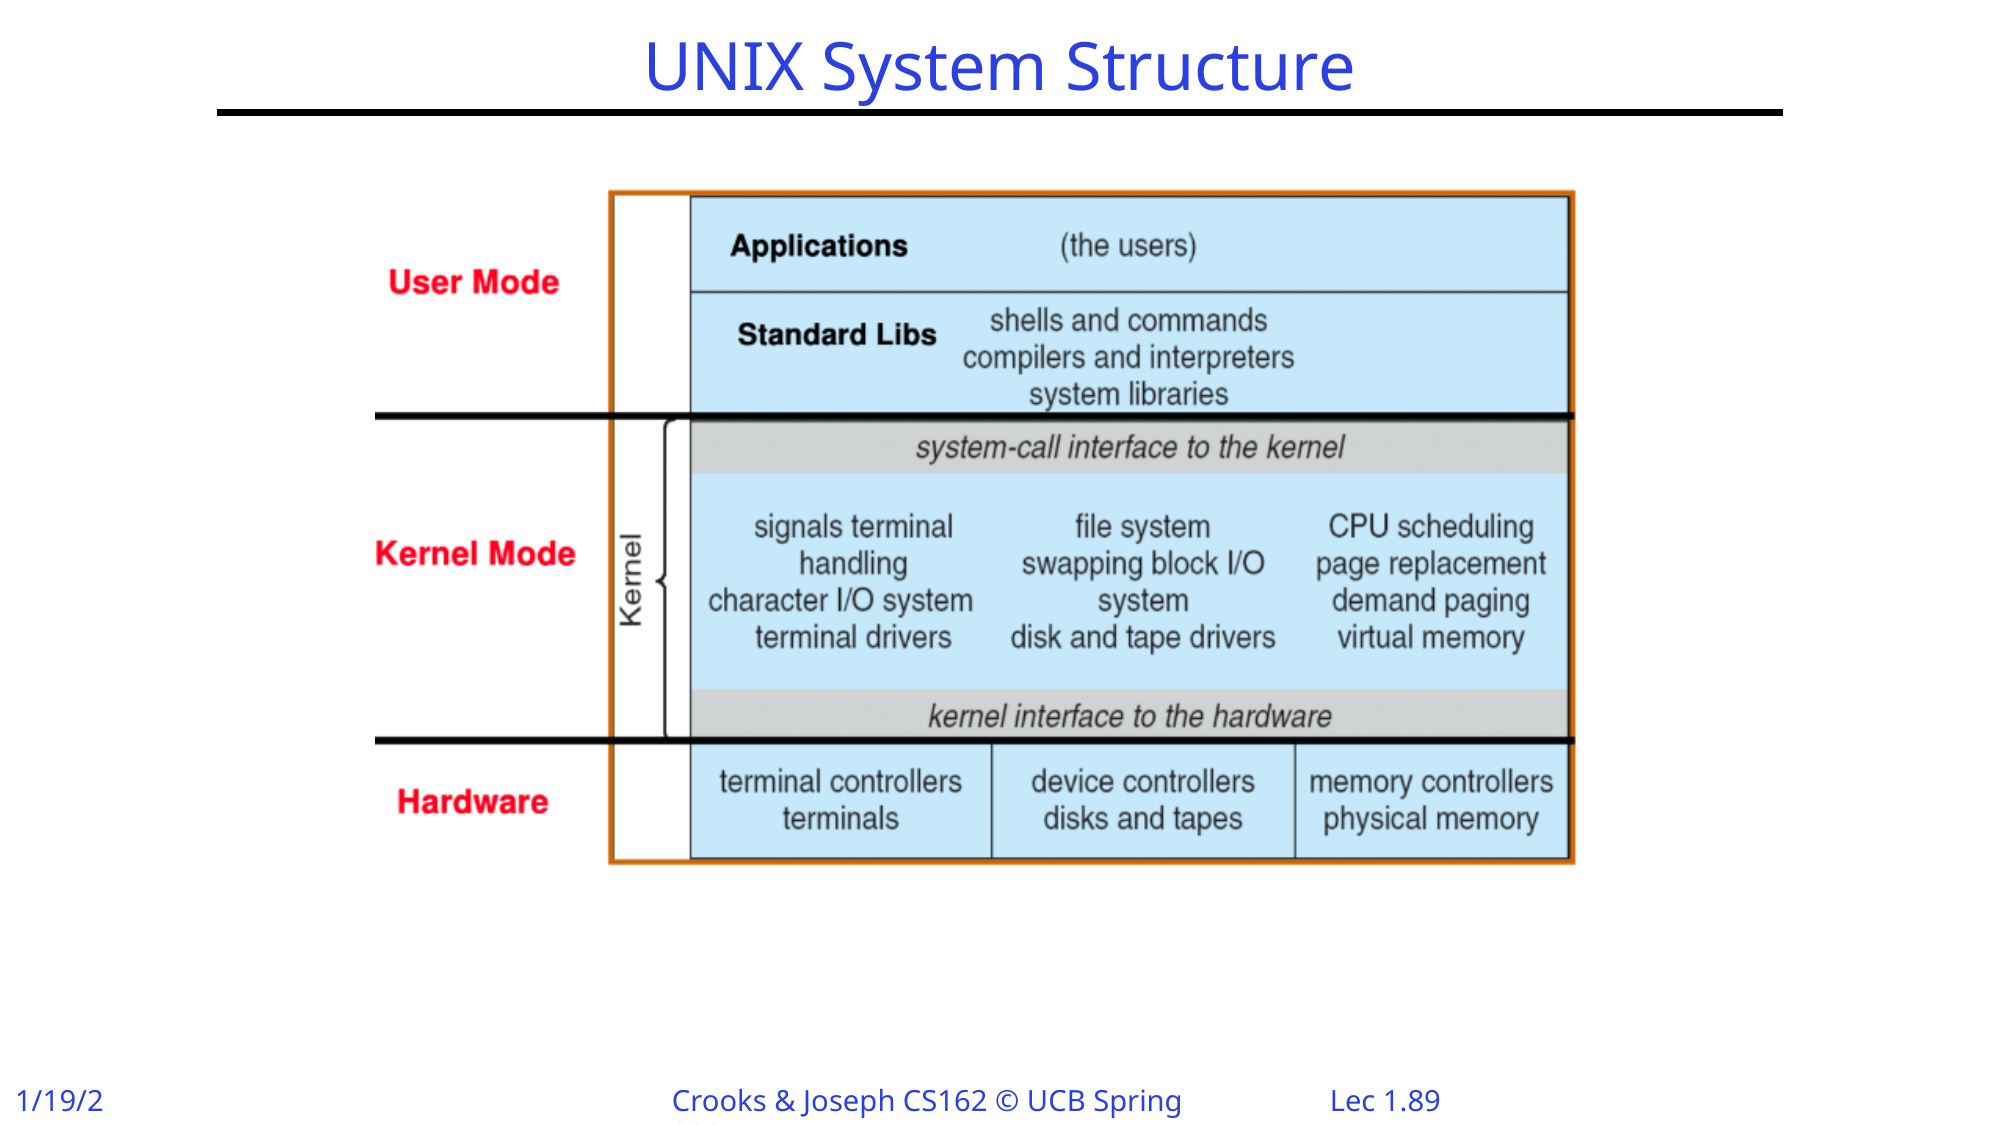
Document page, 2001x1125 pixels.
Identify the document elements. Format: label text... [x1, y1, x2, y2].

title UNIX System Structure [216, 24, 1784, 113]
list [374, 174, 1593, 889]
